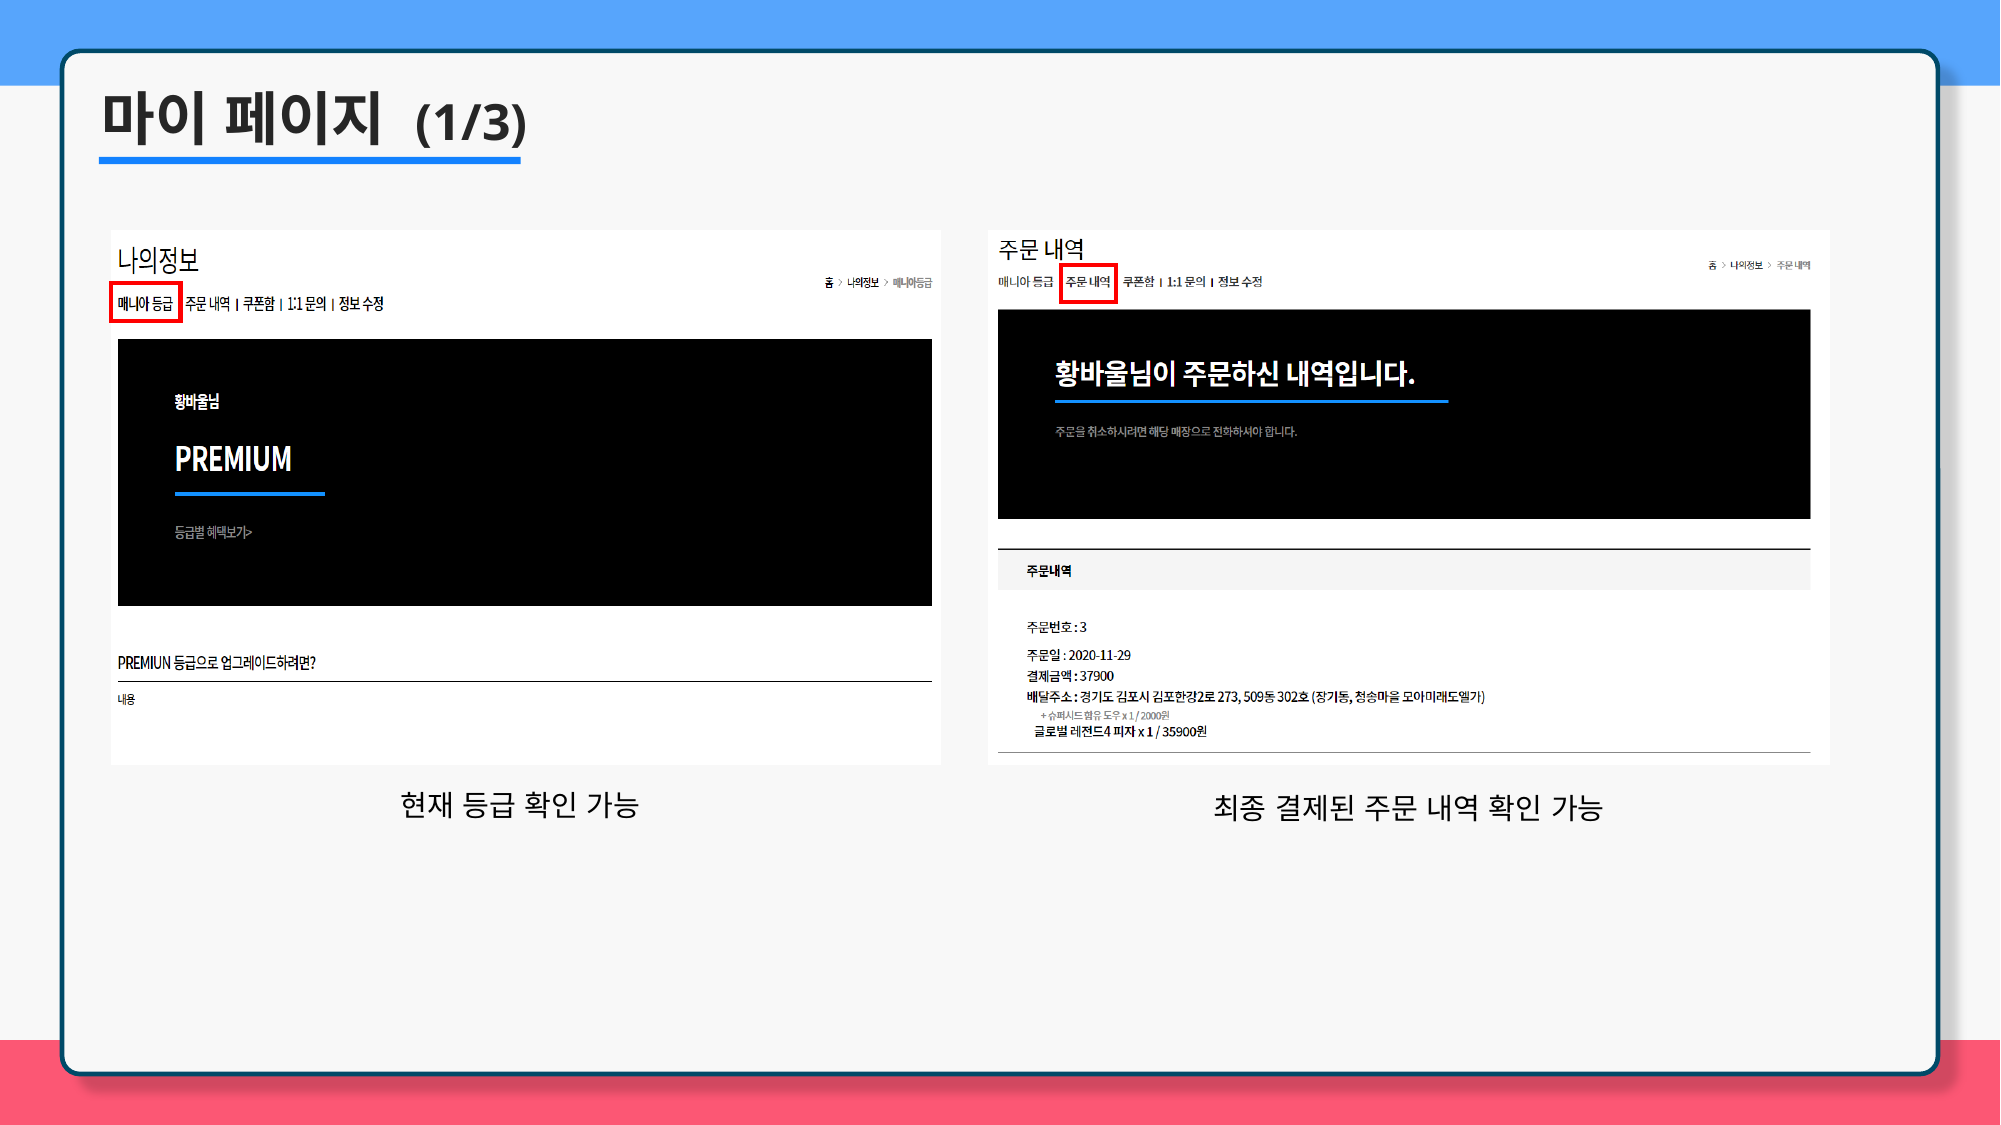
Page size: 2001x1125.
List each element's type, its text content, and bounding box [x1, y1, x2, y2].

text_box [98, 156, 522, 165]
text_box 최종 결제된 주문 내역 확인 가능 [1164, 783, 1654, 834]
picture [111, 230, 941, 765]
picture [988, 230, 1830, 765]
text_box 마이 페이지 (1/3) [85, 75, 544, 160]
text_box [0, 0, 2000, 87]
text_box 현재 등급 확인 가능 [200, 779, 841, 830]
text_box [0, 1039, 2000, 1125]
text_box [61, 49, 1939, 1076]
